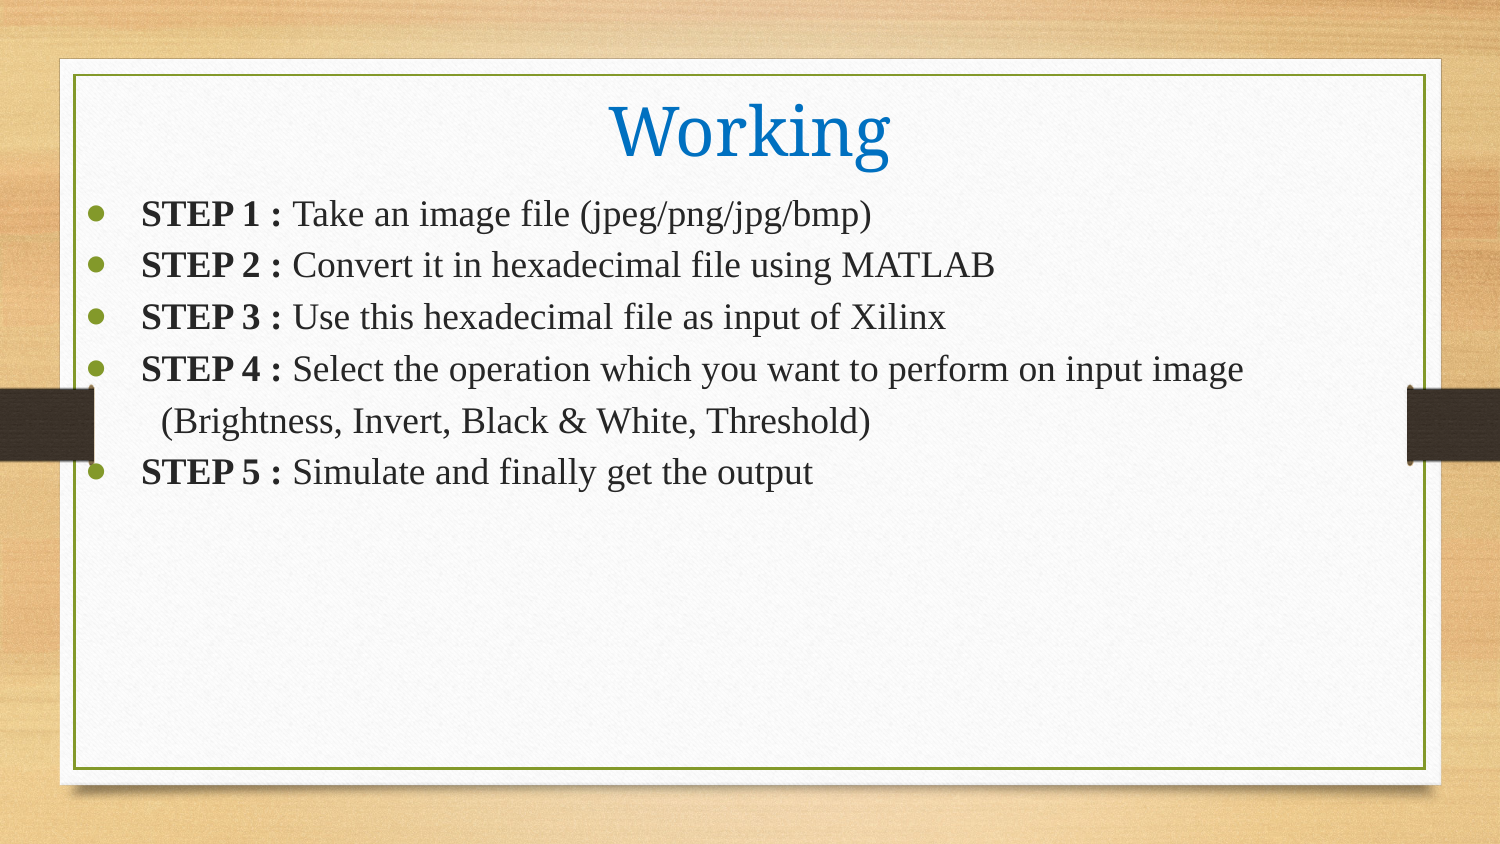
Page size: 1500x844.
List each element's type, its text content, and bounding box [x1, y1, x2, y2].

picture [0, 0, 1500, 844]
title Working [51, 72, 1449, 166]
list STEP 1 : Take an image file (jpeg/png/jpg/bmp) STEP 2 : Convert it in hexadecimal file using MATLAB STEP 3 : Use this hexadecimal file as input of Xilinx STEP 4 : Select the operation which you want to perform on input image (Brightness, Invert, Black & White, Threshold) STEP 5 : Simulate and finally get the output [51, 166, 1449, 728]
